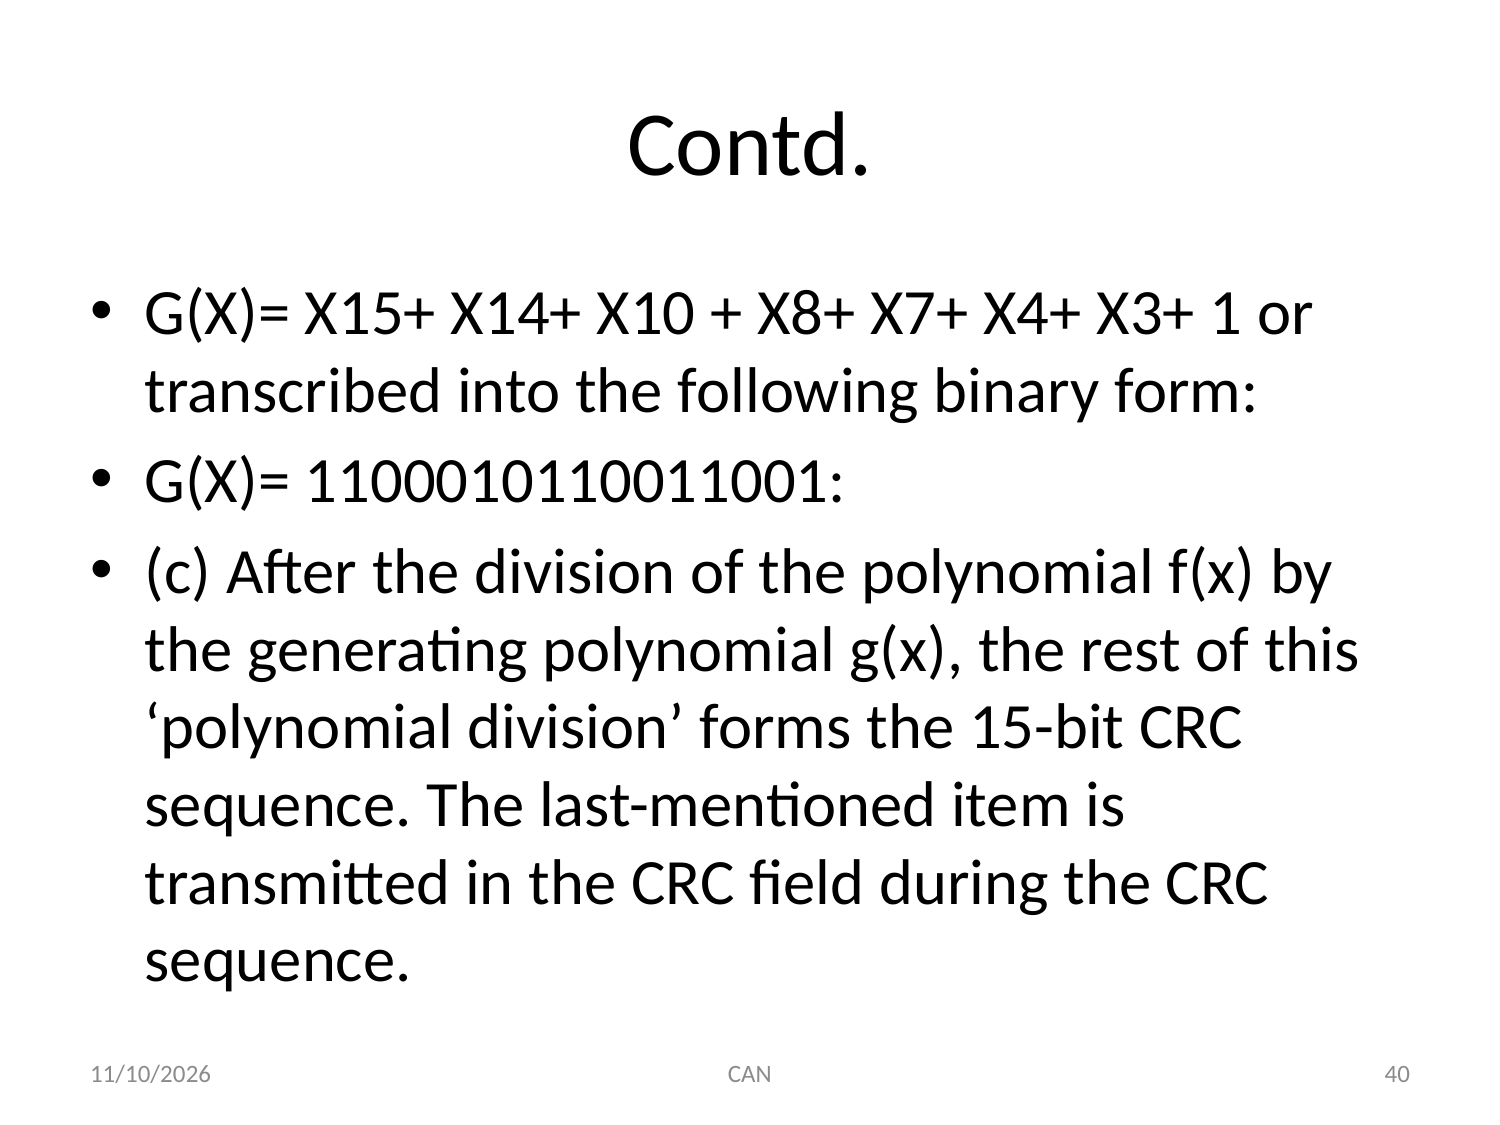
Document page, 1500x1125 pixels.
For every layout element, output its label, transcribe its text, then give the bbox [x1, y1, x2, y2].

slide_number 40 [1074, 1042, 1425, 1103]
list G(X)= X15+ X14+ X10 + X8+ X7+ X4+ X3+ 1 or transcribed into the following binary form: G(X)= 1100010110011001: (c) After the division of the polynomial f(x) by the generating polynomial g(x), the rest of this ‘polynomial division’ forms the 15-bit CRC sequence. The last-mentioned item is transmitted in the CRC field during the CRC sequence. [75, 262, 1425, 1005]
title Contd. [75, 45, 1425, 233]
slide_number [75, 1042, 425, 1103]
footer CAN [512, 1042, 988, 1103]
